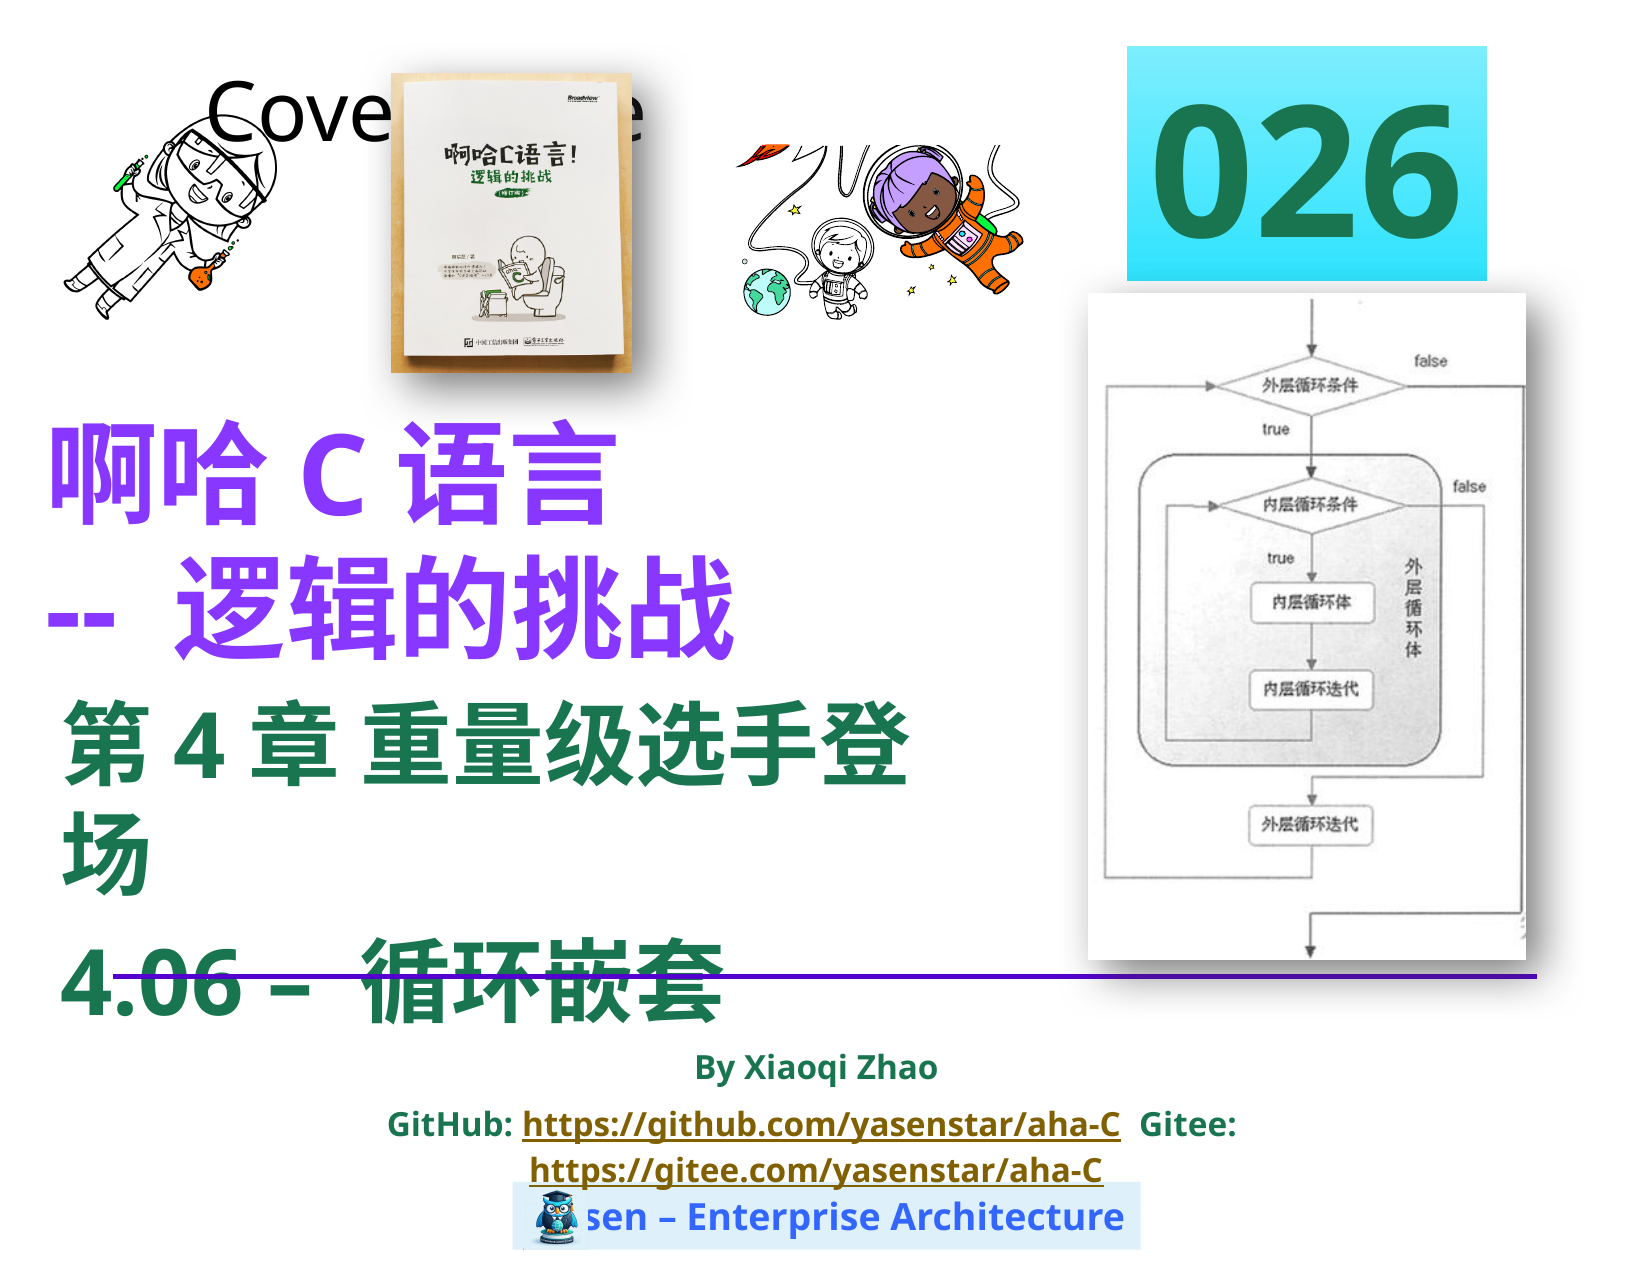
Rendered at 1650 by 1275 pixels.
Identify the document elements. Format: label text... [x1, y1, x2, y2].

picture [1088, 293, 1526, 960]
picture [28, 73, 321, 366]
picture [391, 73, 632, 373]
title Cover page [27, 62, 405, 310]
text_box 026 [1127, 46, 1487, 276]
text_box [735, 144, 1024, 320]
text_box By Xiaoqi Zhao GitHub: https://github.com/yasenstar/aha-C Gitee: https://gitee.com/yasenstar/aha-C [113, 1038, 1520, 1159]
text_box 第4章 重量级选手登场 4.06 – 循环嵌套 [45, 679, 1016, 915]
text_box 啊哈C语言 -- 逻辑的挑战 [45, 402, 1070, 680]
title Cover page [649, 62, 825, 310]
picture [523, 1185, 588, 1250]
